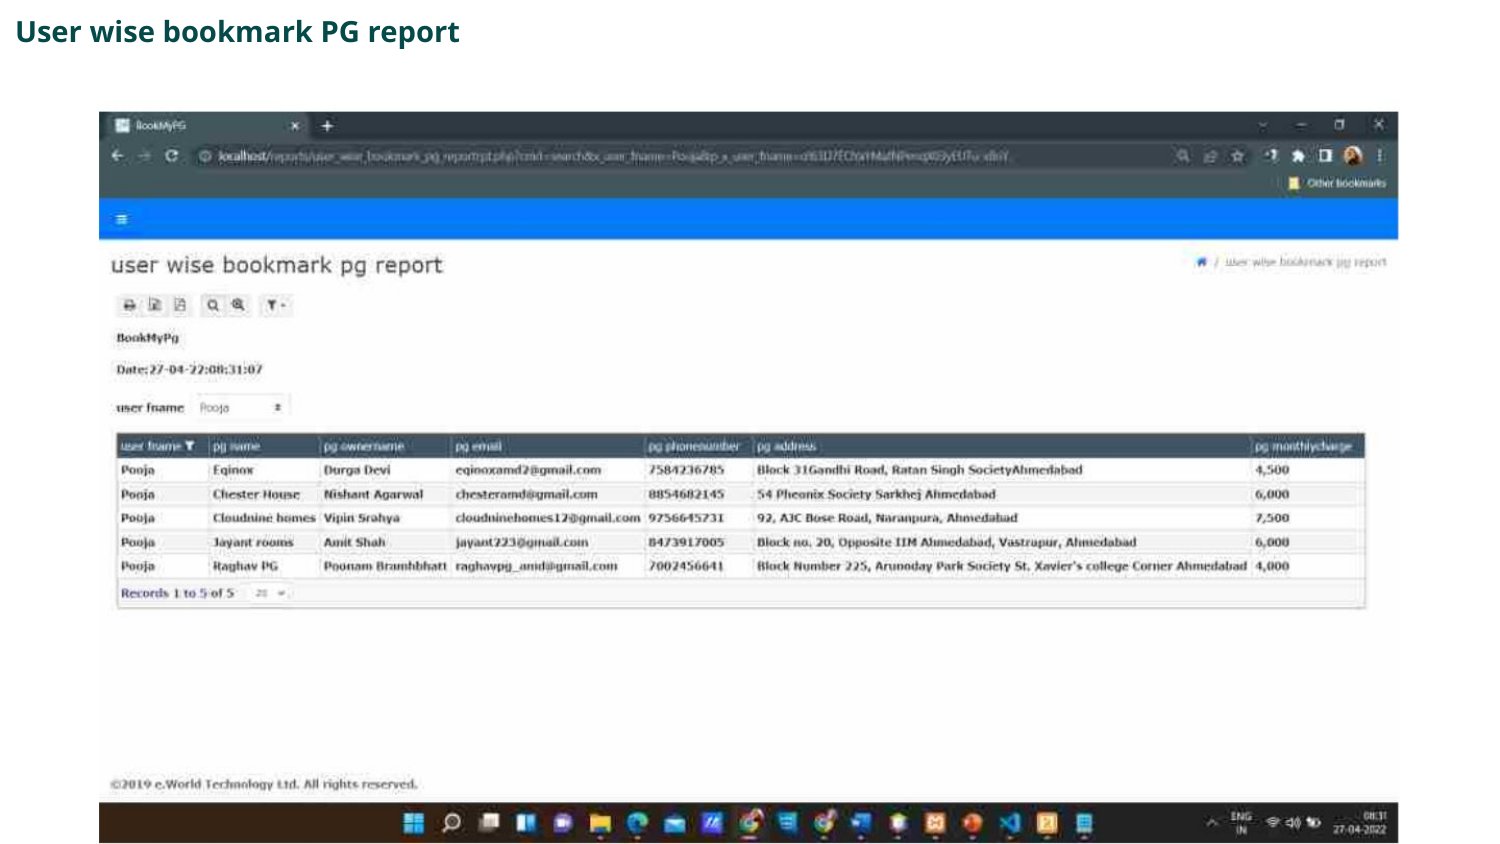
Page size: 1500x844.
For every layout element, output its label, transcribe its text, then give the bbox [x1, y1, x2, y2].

text_box User wise bookmark PG report [14, 19, 464, 49]
text_box [0, 0, 1500, 844]
